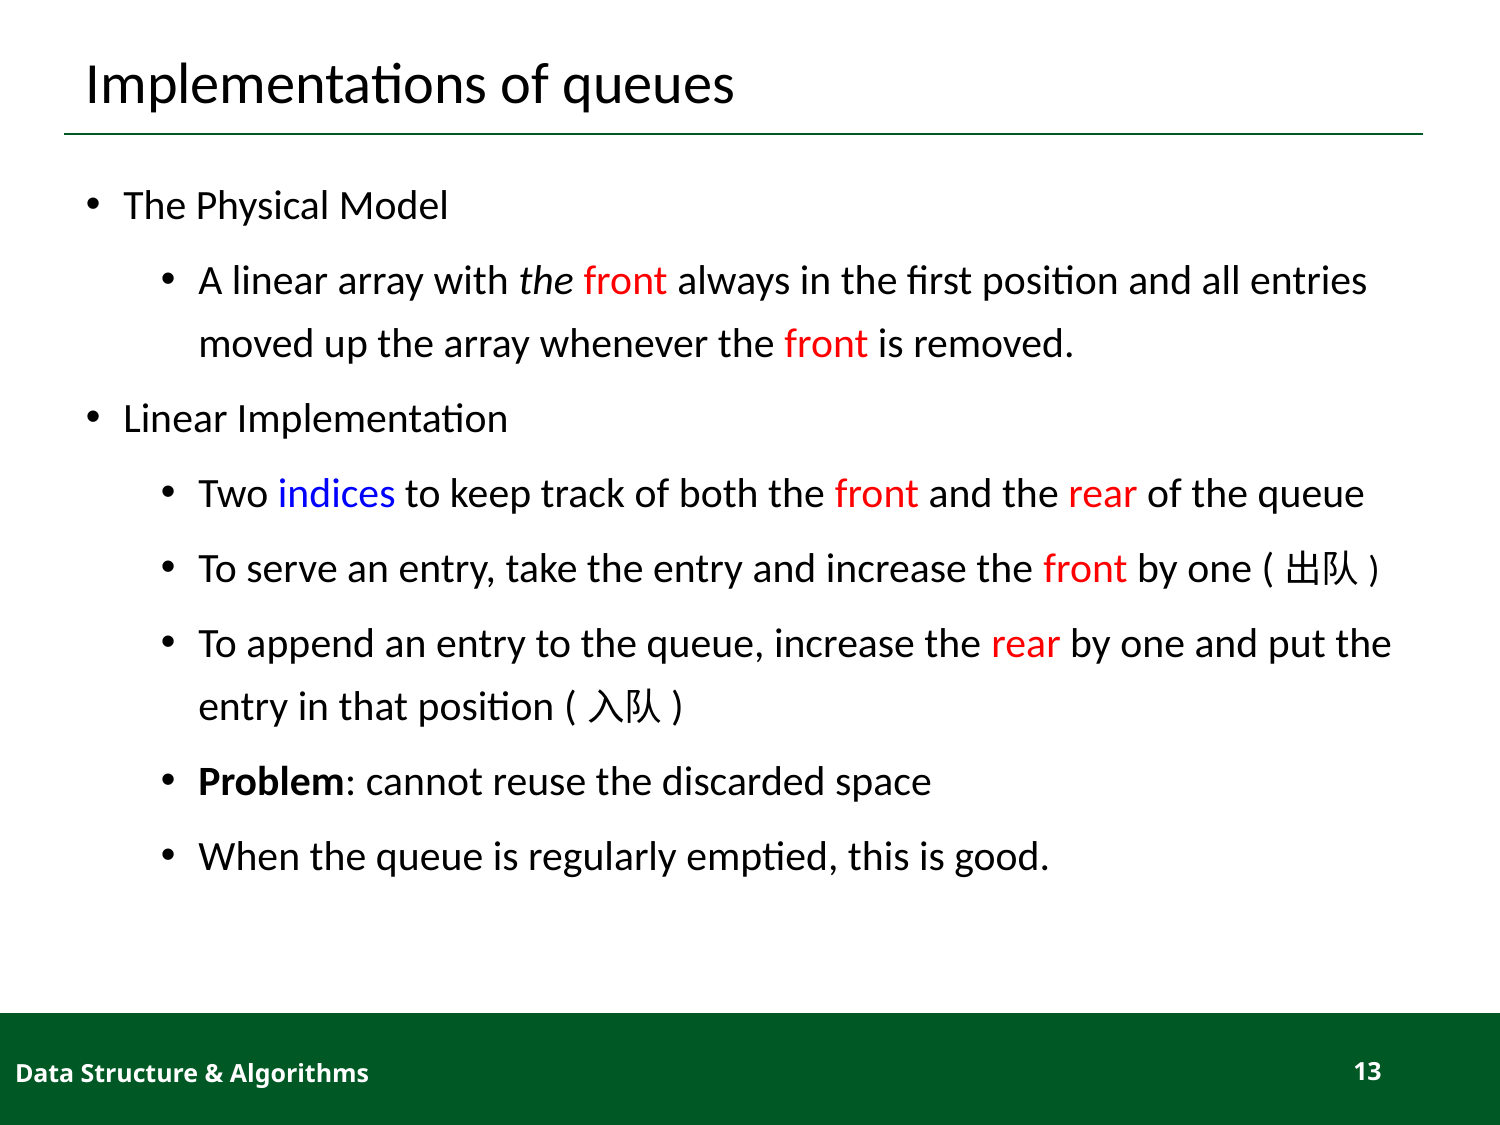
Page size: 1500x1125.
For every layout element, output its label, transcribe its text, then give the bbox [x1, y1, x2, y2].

list The Physical Model A linear array with the front always in the first position and all entries moved up the array whenever the front is removed. Linear Implementation Two indices to keep track of both the front and the rear of the queue To serve an entry, take the entry and increase the front by one (出队) To append an entry to the queue, increase the rear by one and put the entry in that position (入队) Problem: cannot reuse the discarded space When the queue is regularly emptied, this is good. [70, 158, 1430, 991]
footer Data Structure & Algorithms [0, 1042, 507, 1103]
title Implementations of queues [70, 34, 1430, 135]
slide_number 13 [1059, 1042, 1397, 1103]
